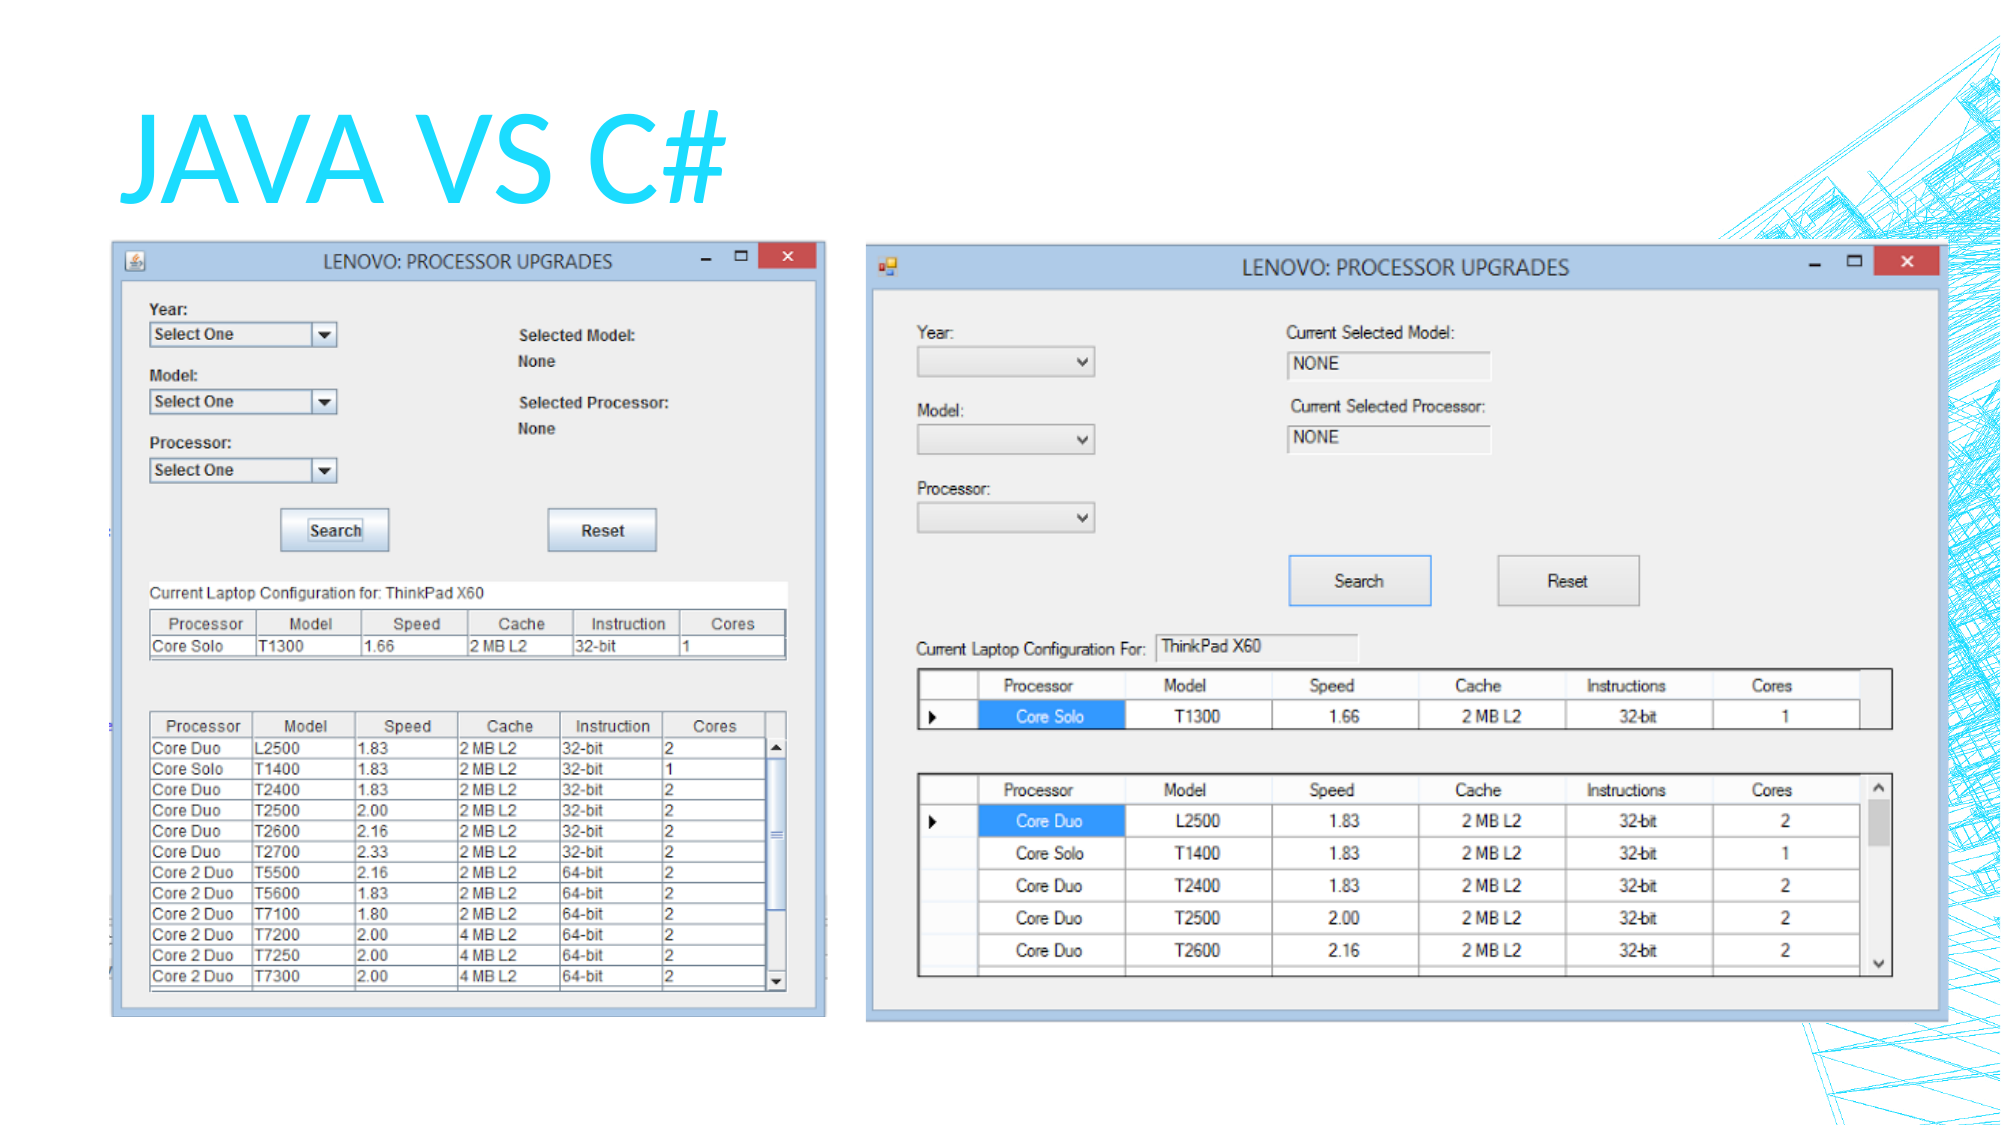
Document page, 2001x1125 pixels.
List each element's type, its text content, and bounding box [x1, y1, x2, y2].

title Java vs C# [103, 52, 1529, 240]
picture [0, 0, 2001, 1125]
